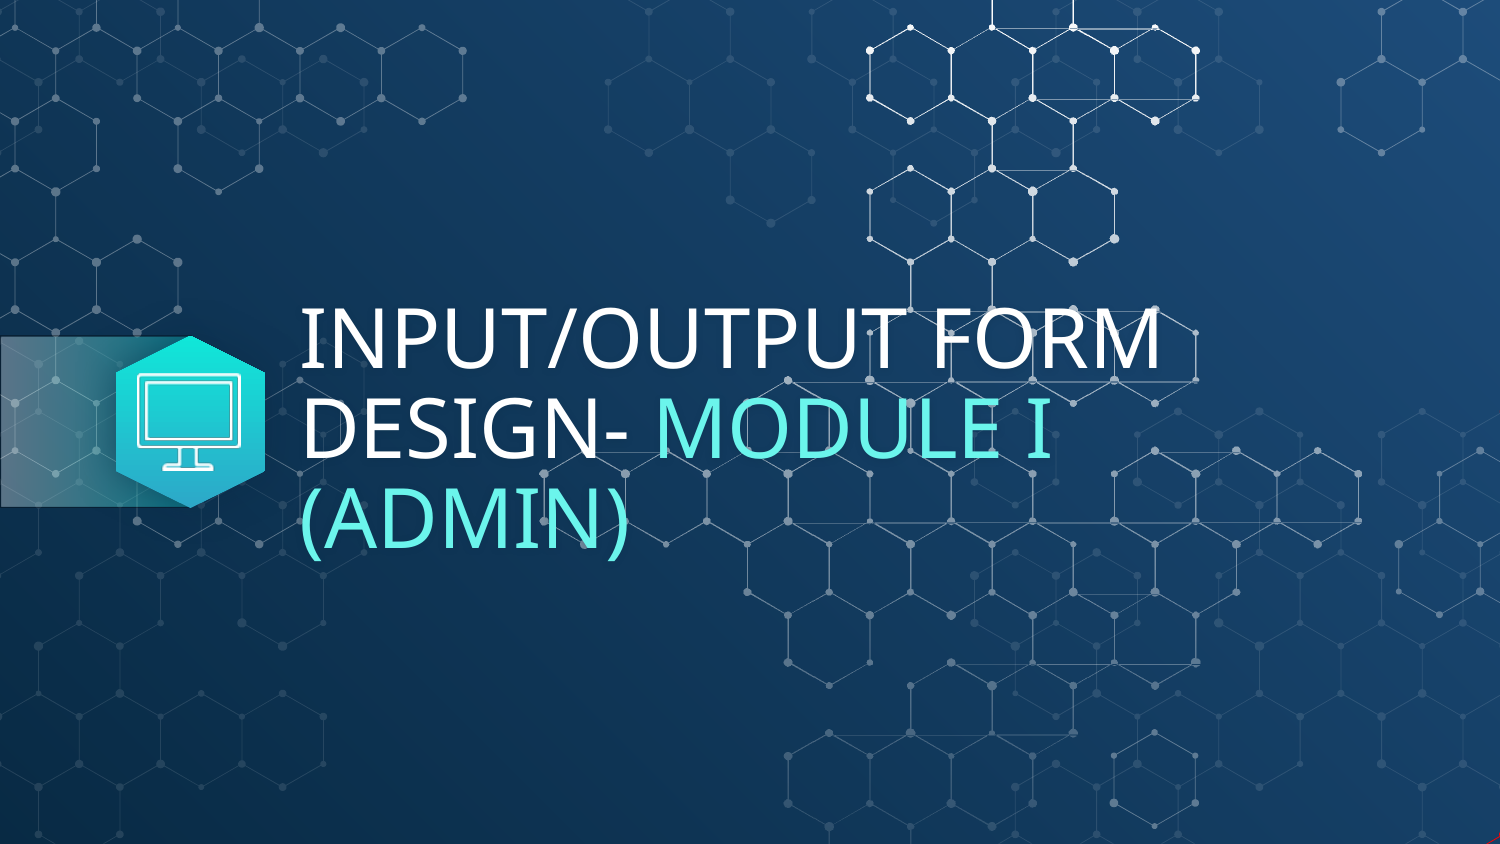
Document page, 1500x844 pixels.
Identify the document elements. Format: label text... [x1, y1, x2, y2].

picture [137, 373, 242, 471]
title INPUT/OUTPUT FORM DESIGN- MODULE I (ADMIN) [299, 382, 1388, 482]
